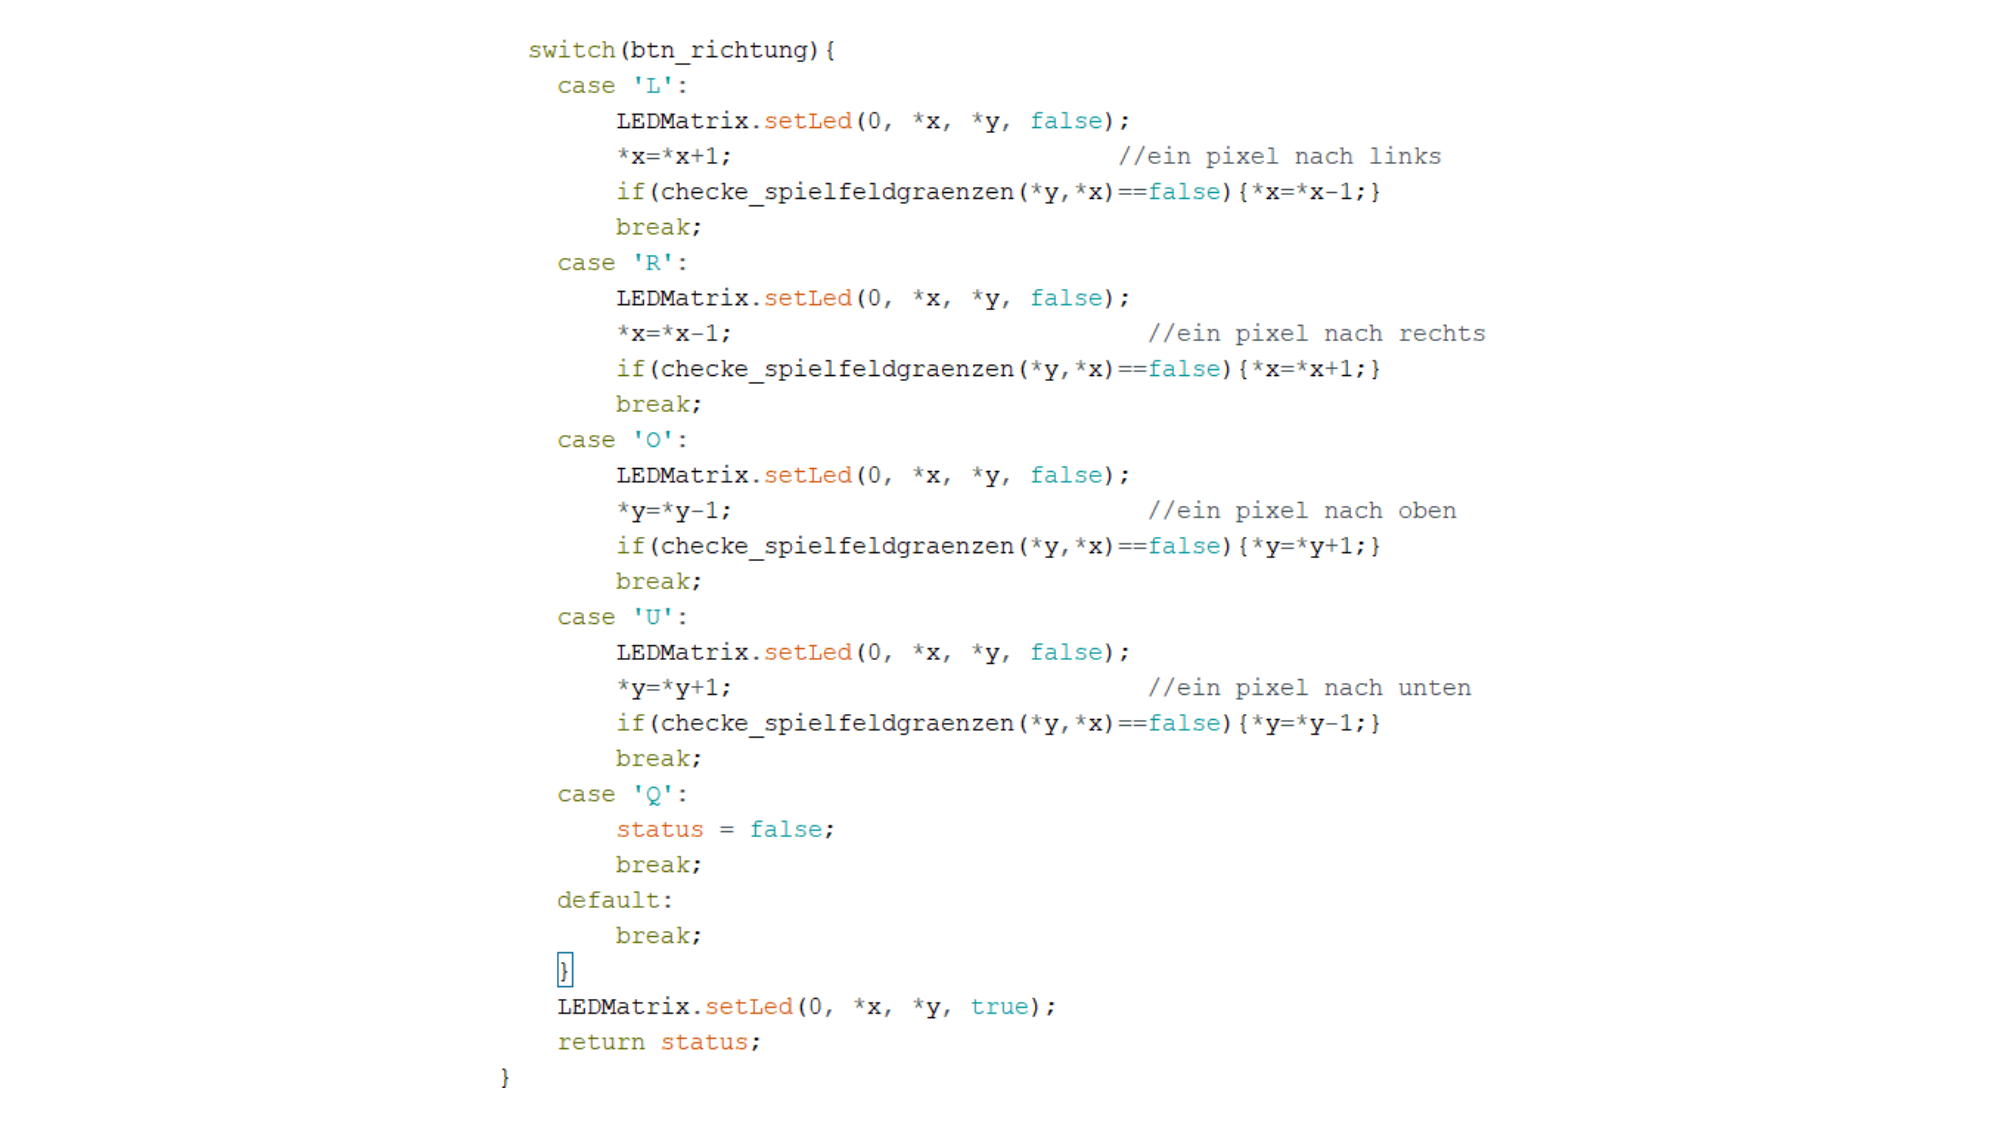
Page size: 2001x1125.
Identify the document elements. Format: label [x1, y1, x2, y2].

picture [494, 37, 1506, 1088]
